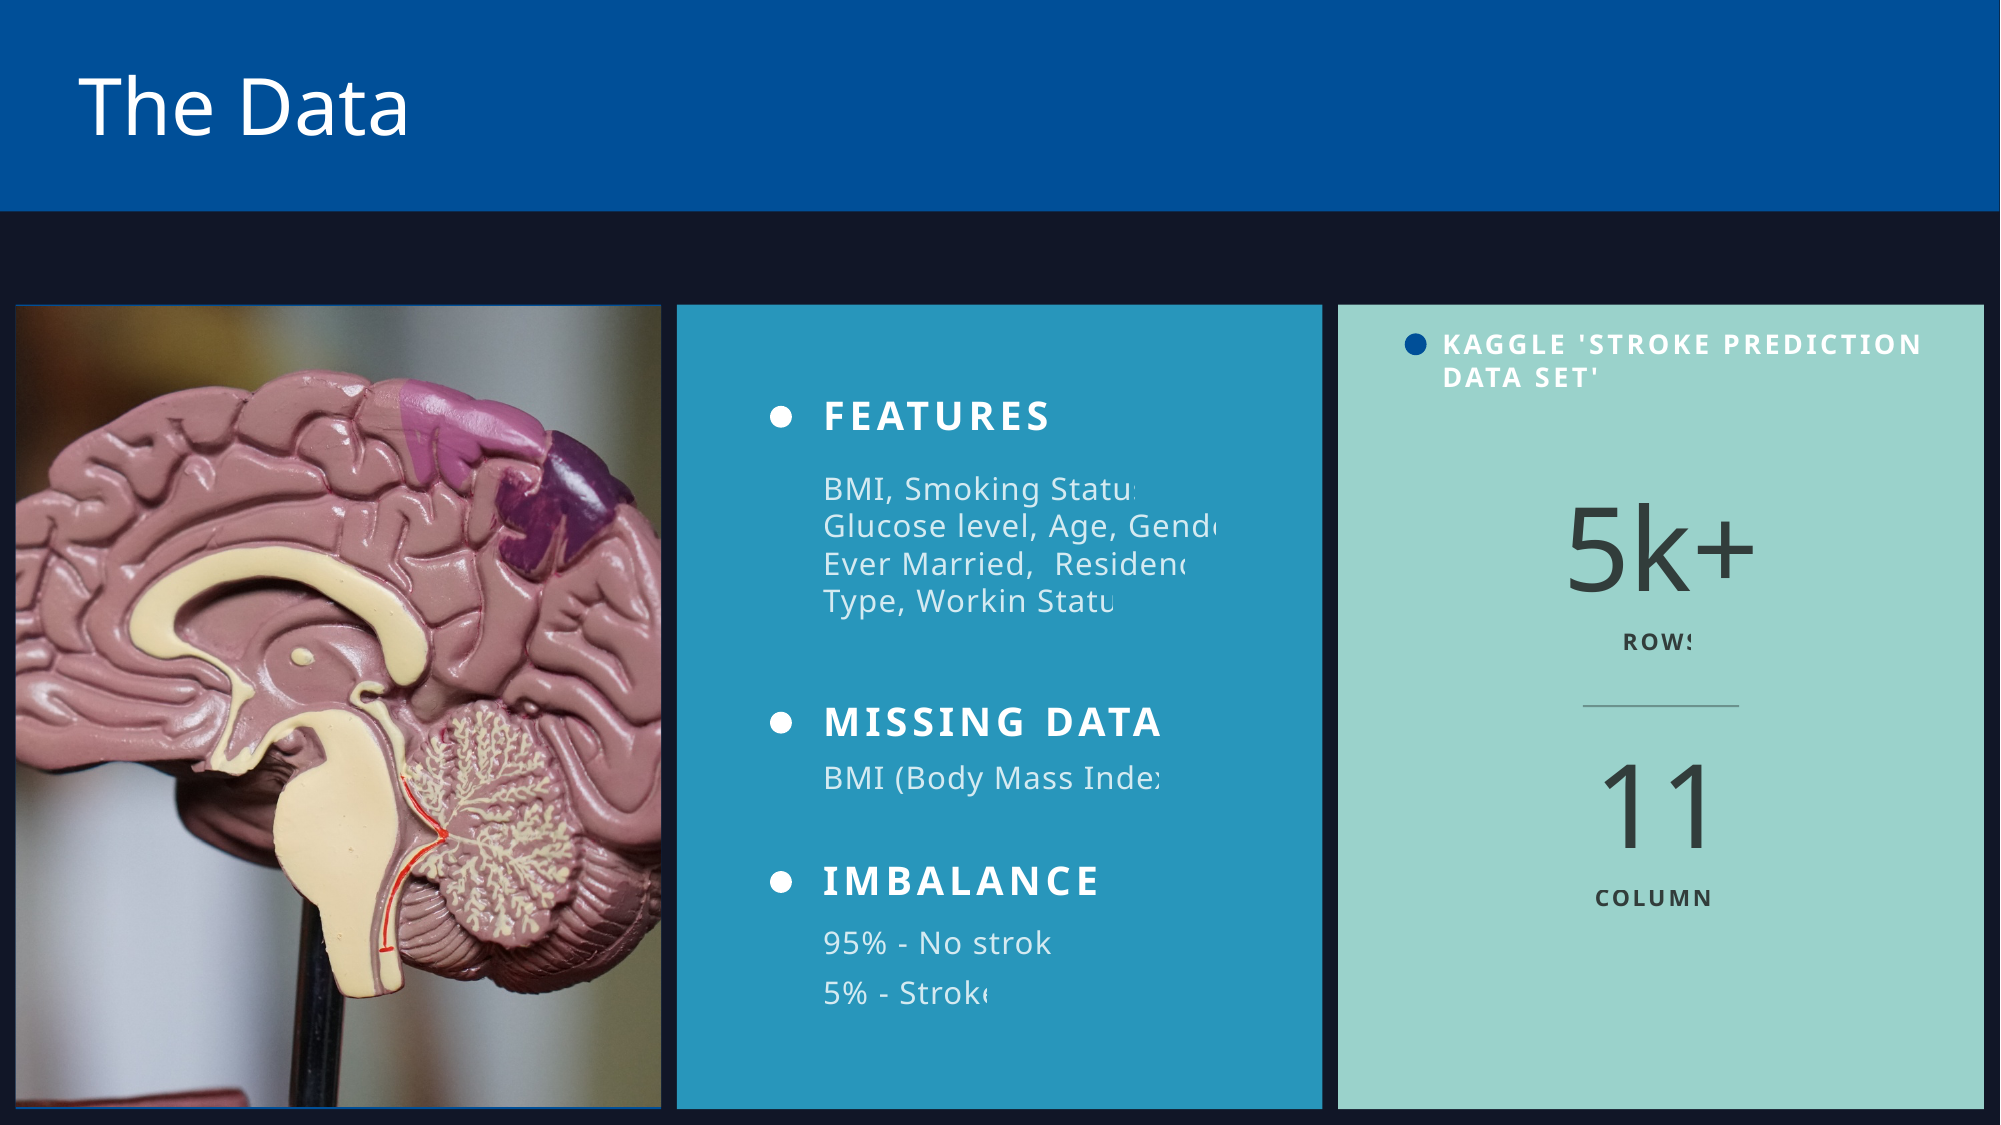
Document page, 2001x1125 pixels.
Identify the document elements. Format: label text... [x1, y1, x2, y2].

text_box [1404, 333, 1427, 356]
text_box [676, 304, 1323, 1110]
text_box BMI (Body Mass Index) [823, 763, 1227, 790]
text_box ROWS [1563, 631, 1759, 652]
text_box KAGGLE 'STROKE PREDICTION DATA SET' [1442, 330, 1957, 390]
text_box 11 [1556, 757, 1766, 846]
text_box FEATURES [823, 398, 1108, 431]
text_box MISSING DATA [823, 704, 1204, 737]
text_box [0, 0, 2000, 212]
text_box [1338, 304, 1984, 1110]
text_box BMI, Smoking Status, Glucose level, Age, Gender, Ever Married, Residence Type, Workin Status [823, 457, 1292, 631]
text_box [770, 871, 792, 893]
picture [15, 304, 662, 1110]
text_box The Data [78, 73, 1984, 134]
text_box 5k+ [1502, 501, 1820, 589]
text_box COLUMNS [1539, 887, 1783, 908]
text_box [770, 405, 792, 428]
text_box 95% - No stroke 5% - Stroke [823, 922, 1117, 1011]
text_box [770, 711, 792, 734]
text_box IMBALANCE [823, 863, 1141, 896]
